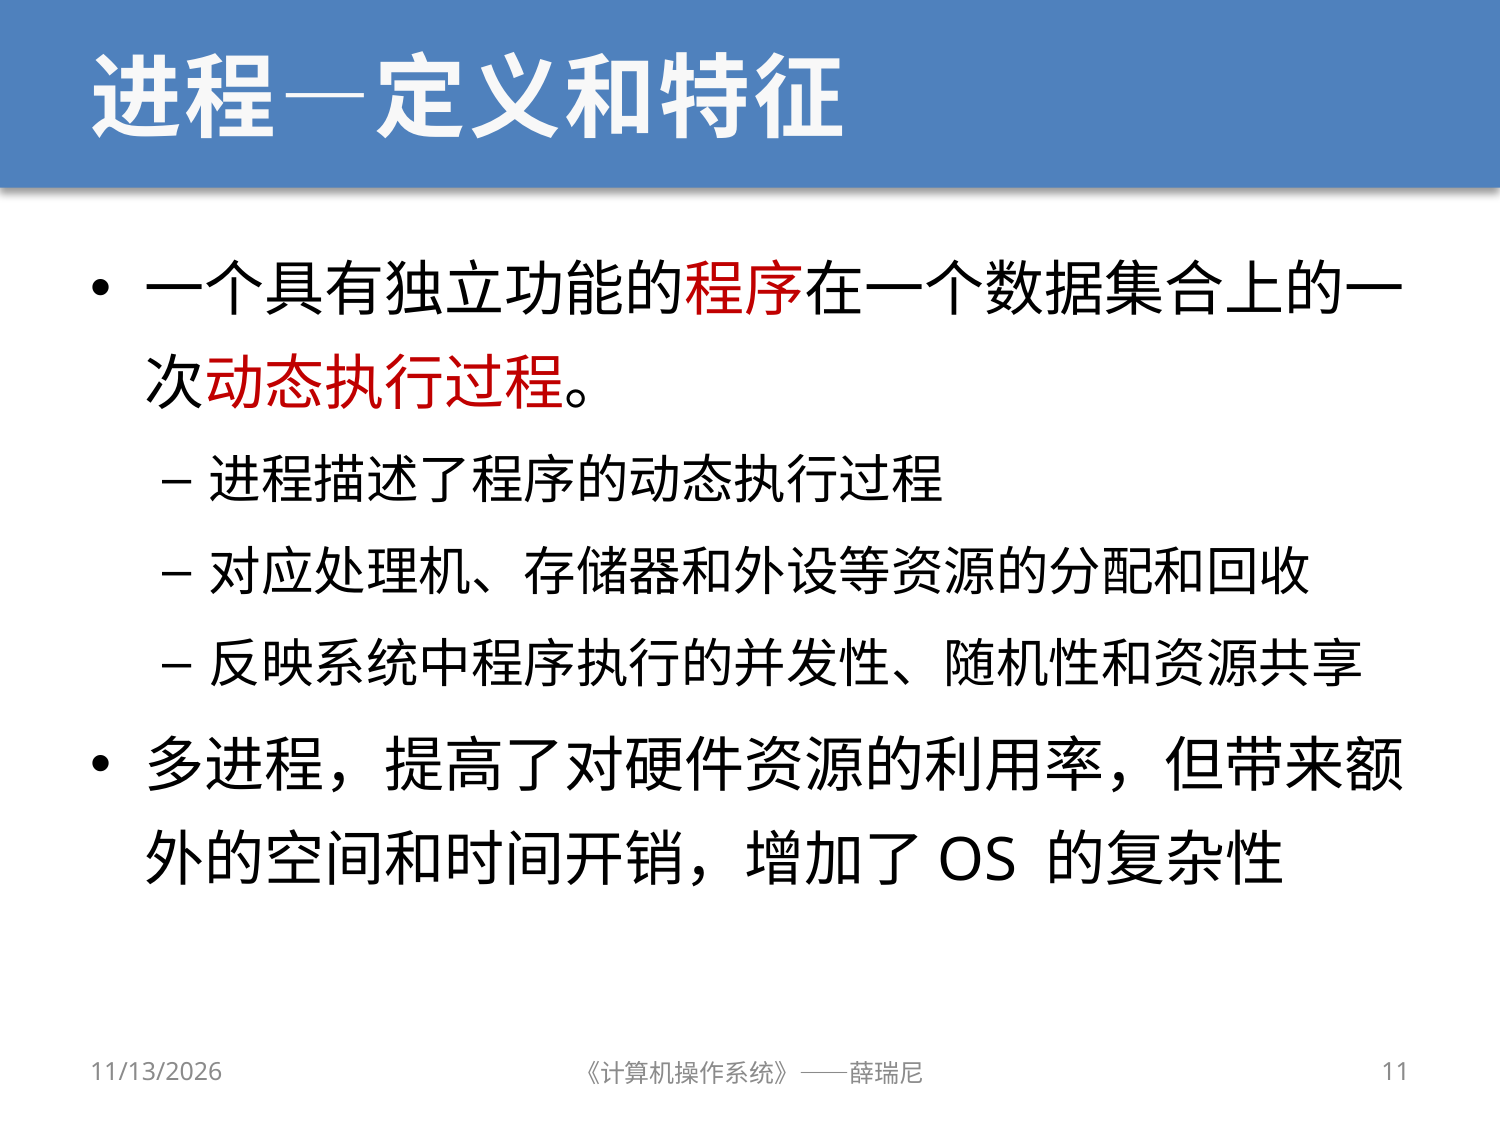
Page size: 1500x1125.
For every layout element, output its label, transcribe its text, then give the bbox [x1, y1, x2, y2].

list 一个具有独立功能的程序在一个数据集合上的一次动态执行过程。 进程描述了程序的动态执行过程 对应处理机、存储器和外设等资源的分配和回收 反映系统中程序执行的并发性、随机性和资源共享 多进程，提高了对硬件资源的利用率，但带来额外的空间和时间开销，增加了OS 的复杂性 [75, 221, 1425, 1021]
title 进程—定义和特征 [75, 0, 1425, 188]
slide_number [75, 1042, 425, 1103]
slide_number 11 [1074, 1042, 1425, 1103]
footer 《计算机操作系统》——薛瑞尼 [512, 1042, 988, 1103]
